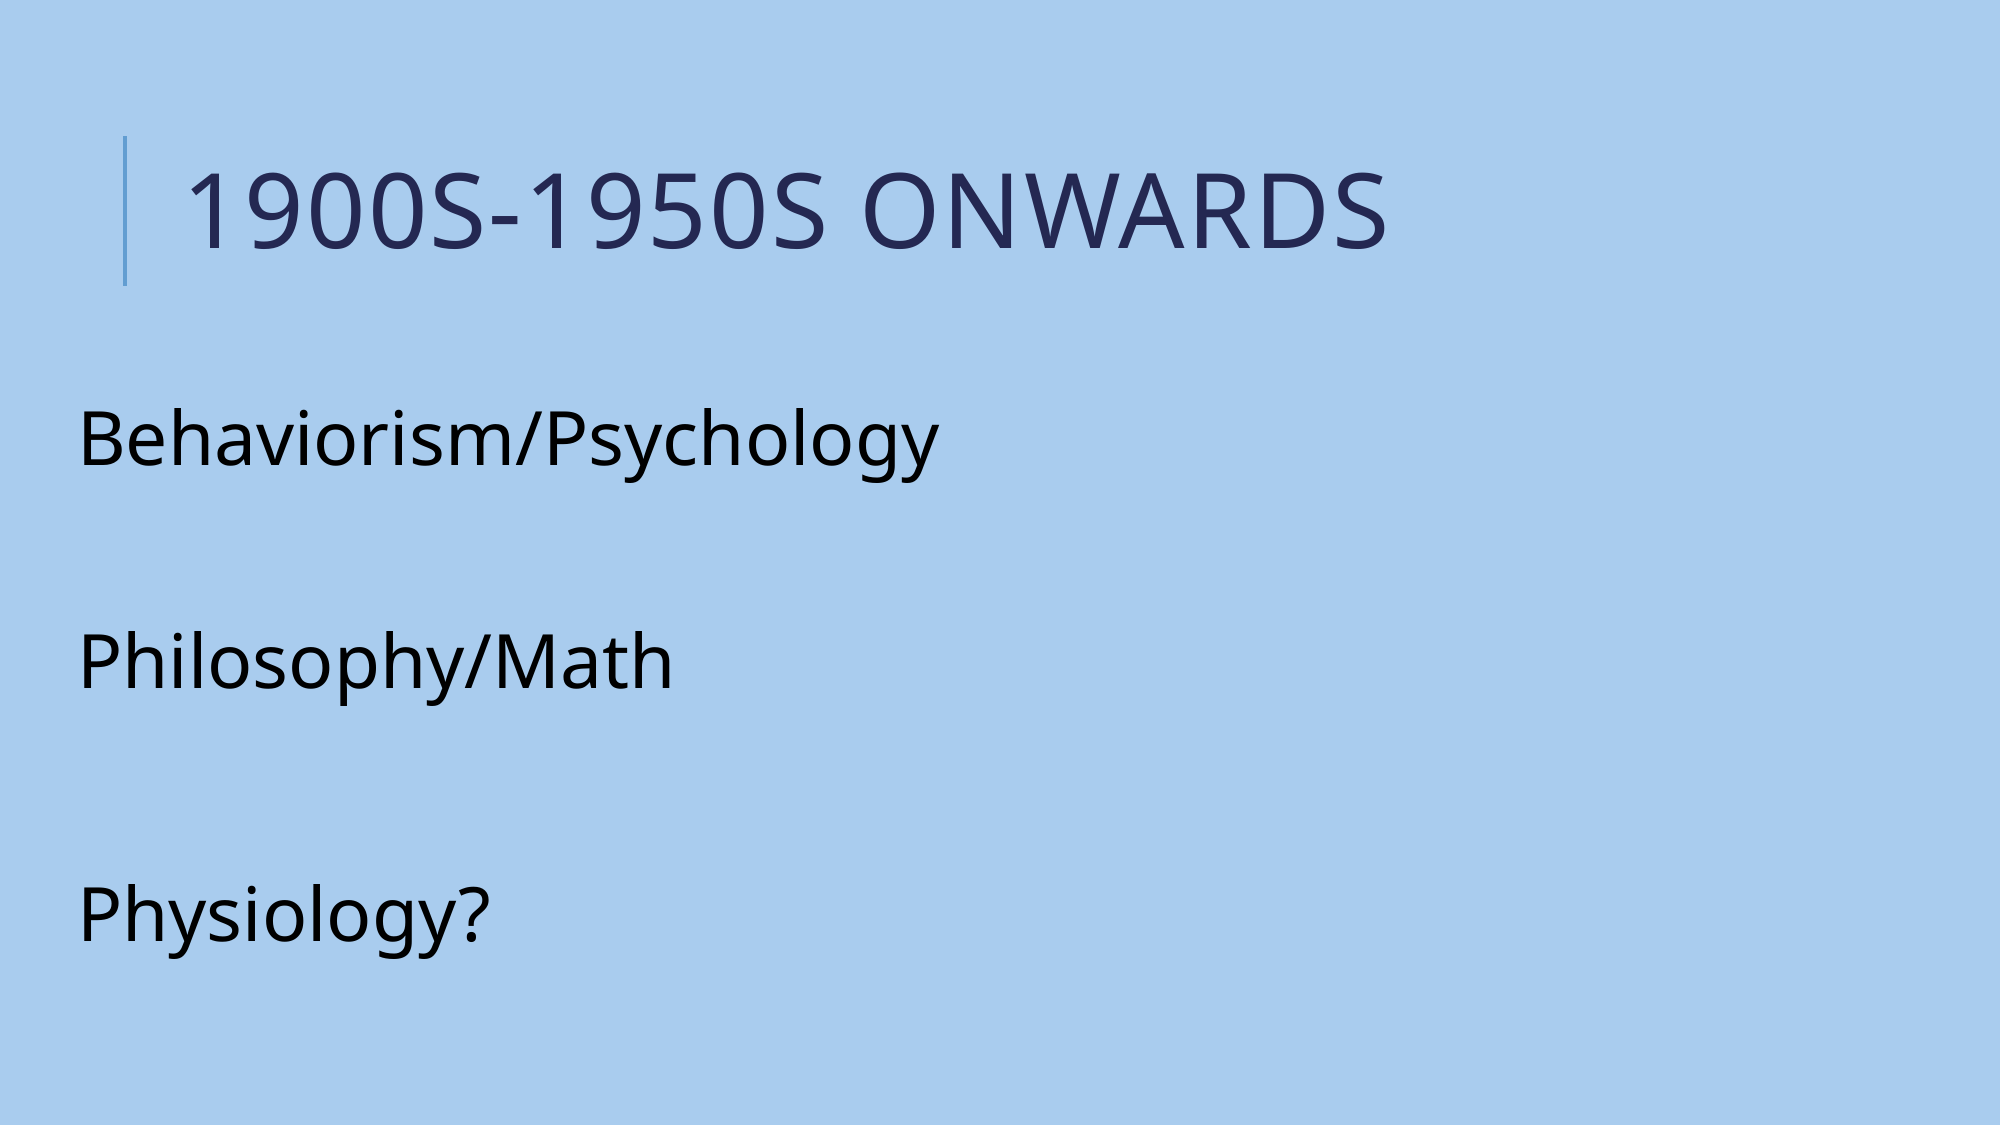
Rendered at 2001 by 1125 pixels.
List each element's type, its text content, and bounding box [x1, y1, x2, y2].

text_box Behaviorism/Psychology [62, 382, 1019, 488]
title 1900s-1950s onwards [168, 96, 1763, 342]
text_box Physiology? [62, 859, 525, 964]
text_box Philosophy/Math [62, 606, 717, 712]
